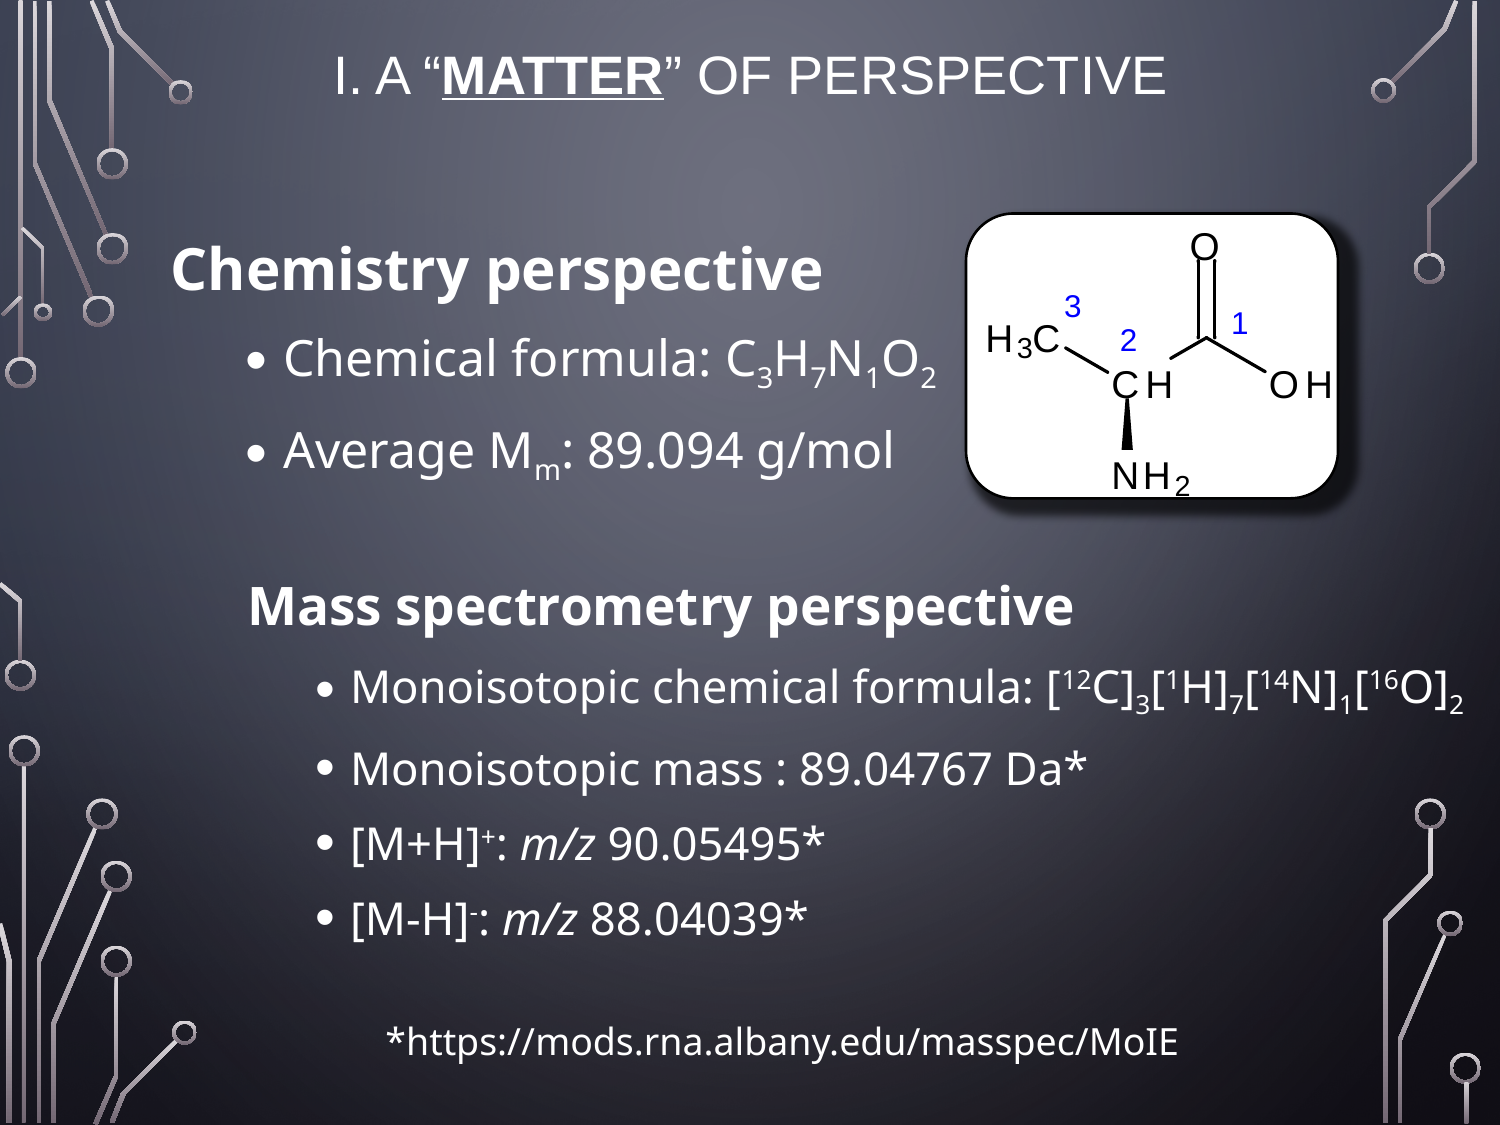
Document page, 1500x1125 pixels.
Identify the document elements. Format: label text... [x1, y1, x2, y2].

list Mass spectrometry perspective Monoisotopic chemical formula: [12C]3[1H]7[14N]1[16O]2 Monoisotopic mass : 89.04767 Da* [M+H]+: m/z 90.05495* [M-H]-: m/z 88.04039* [232, 552, 1500, 1011]
list Chemistry perspective Chemical formula: C3H7N1O2 Average Mm: 89.094 g/mol [155, 210, 959, 496]
title I. a “matter” of perspective [199, 0, 1303, 154]
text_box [959, 203, 1363, 522]
text_box *https://mods.rna.albany.edu/masspec/MoIE [370, 1010, 1195, 1071]
